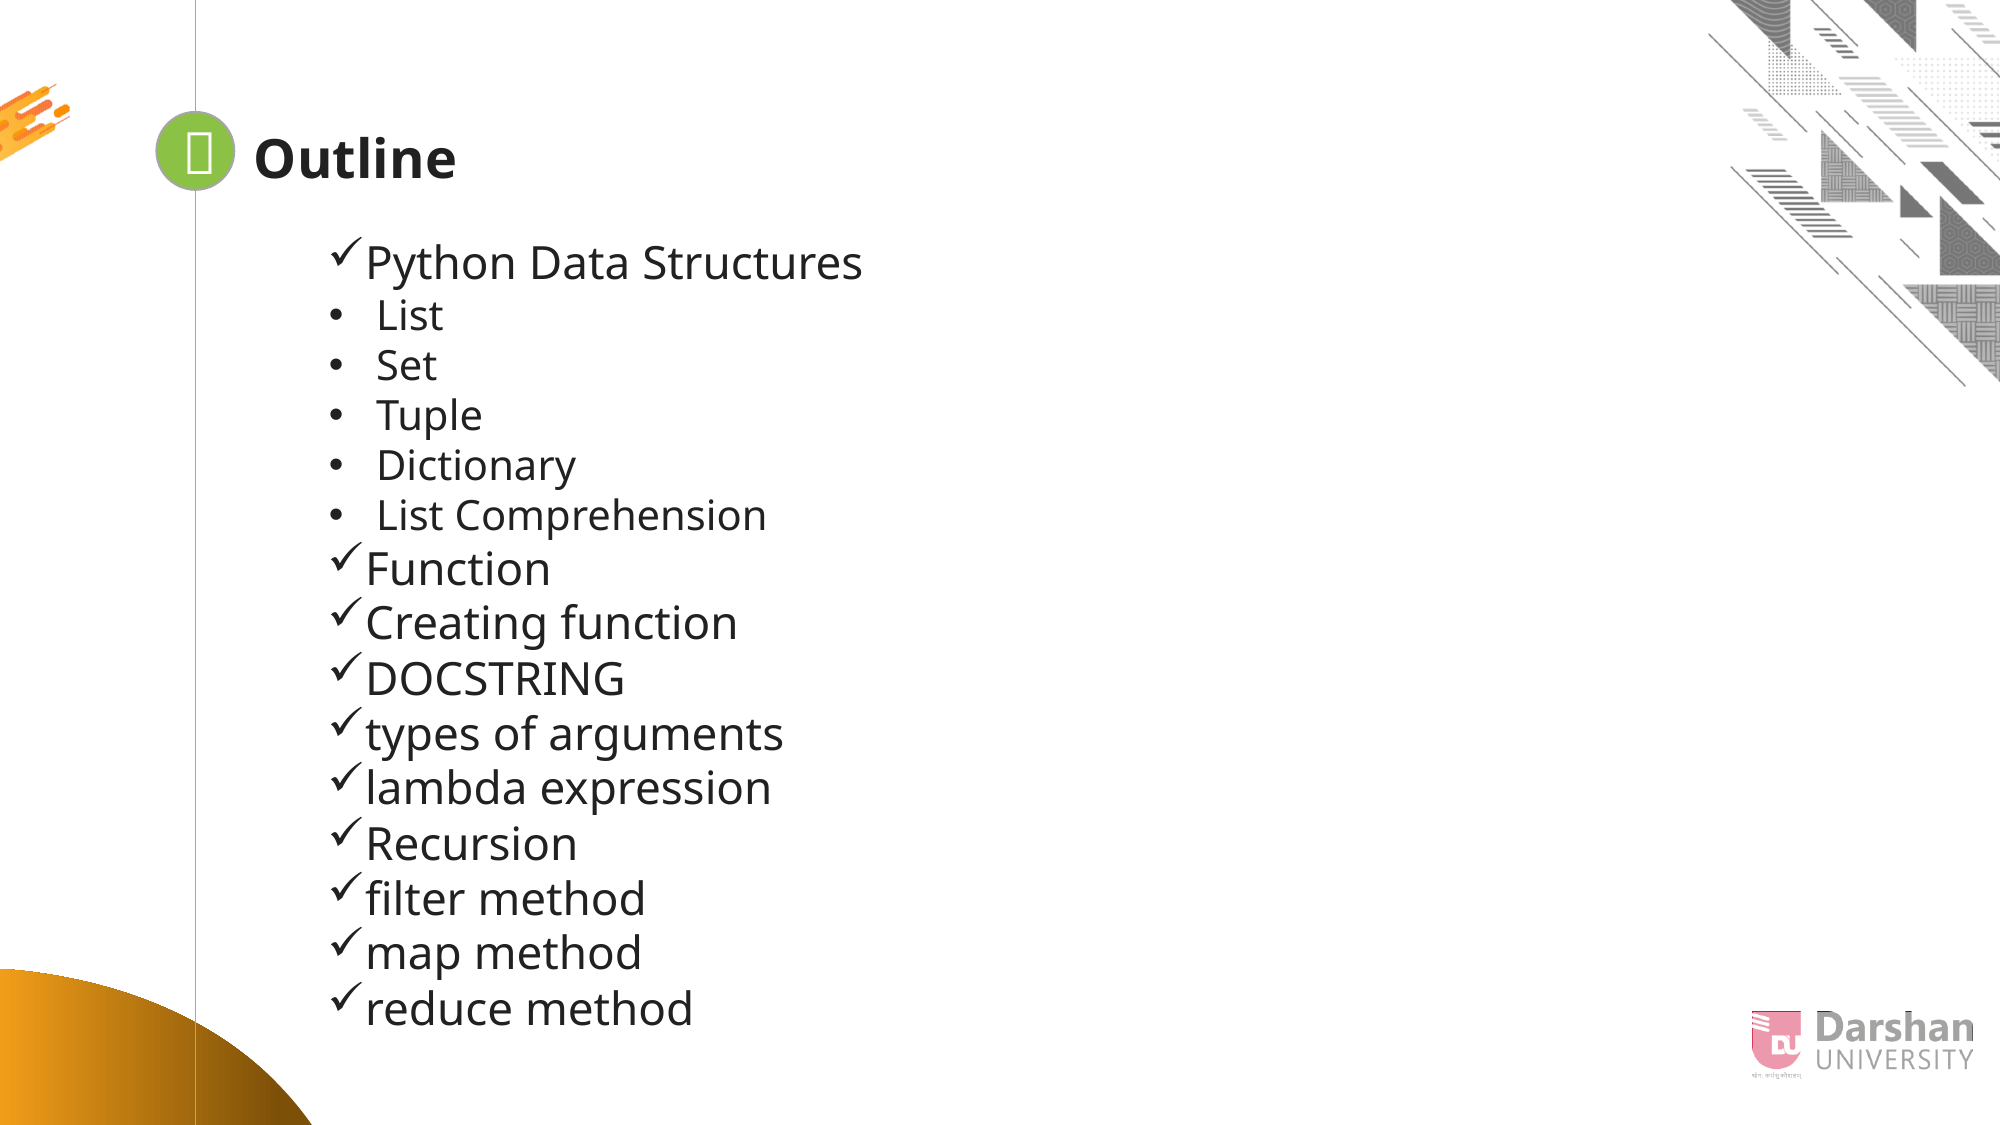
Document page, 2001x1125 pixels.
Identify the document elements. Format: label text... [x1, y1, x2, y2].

text_box def functionname([formal_args,] *var_args_tuple ): #code to execute when function is called [1844, 1011, 1973, 1079]
text_box  [155, 110, 236, 191]
picture [0, 65, 90, 193]
text_box Outline Python Data Structures List Set Tuple Dictionary List Comprehension Function Creating function DOCSTRING types of arguments lambda expression Recursion filter method map method reduce method [239, 116, 1844, 1097]
